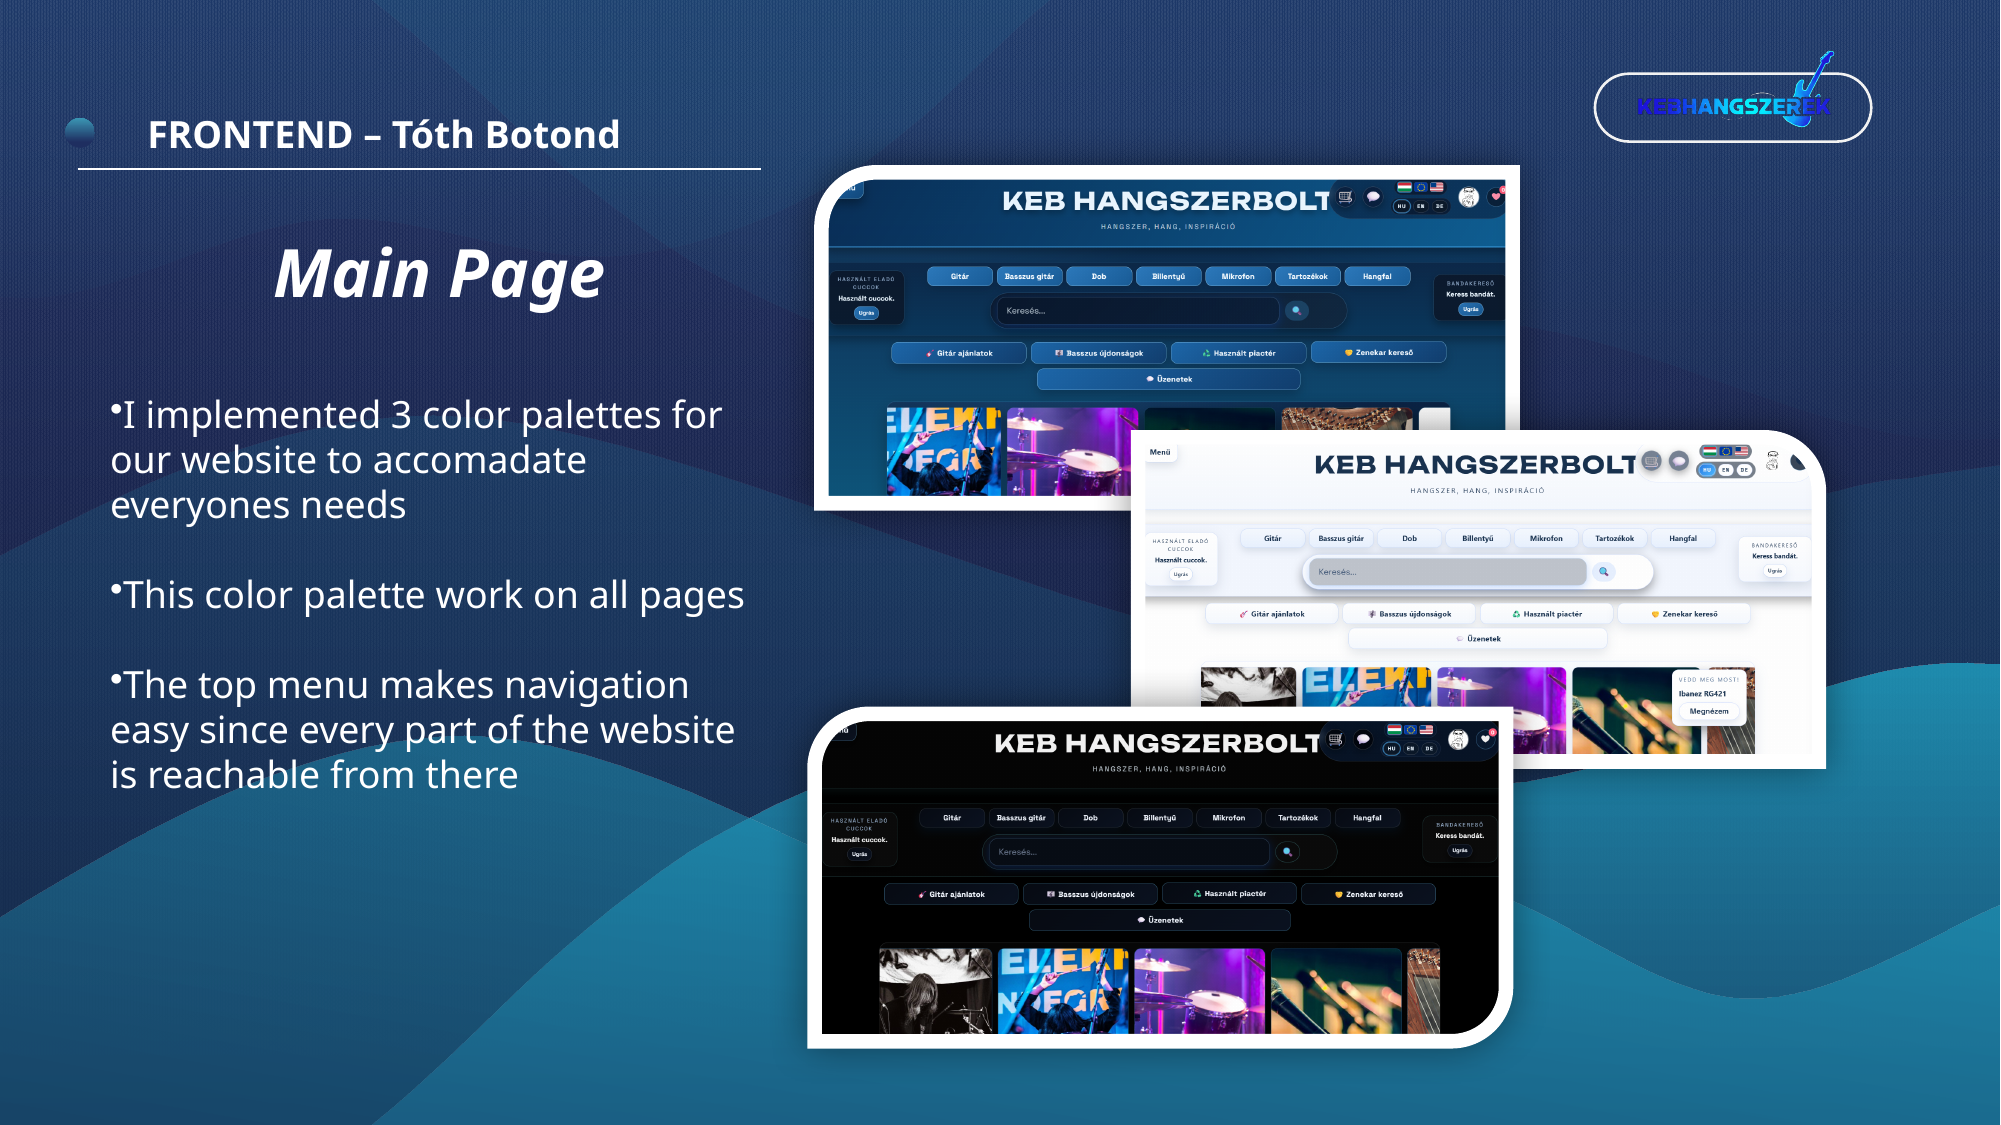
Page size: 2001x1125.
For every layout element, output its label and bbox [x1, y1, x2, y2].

text_box [0, 0, 2000, 1125]
picture [814, 171, 1820, 1042]
picture [1628, 0, 1844, 204]
